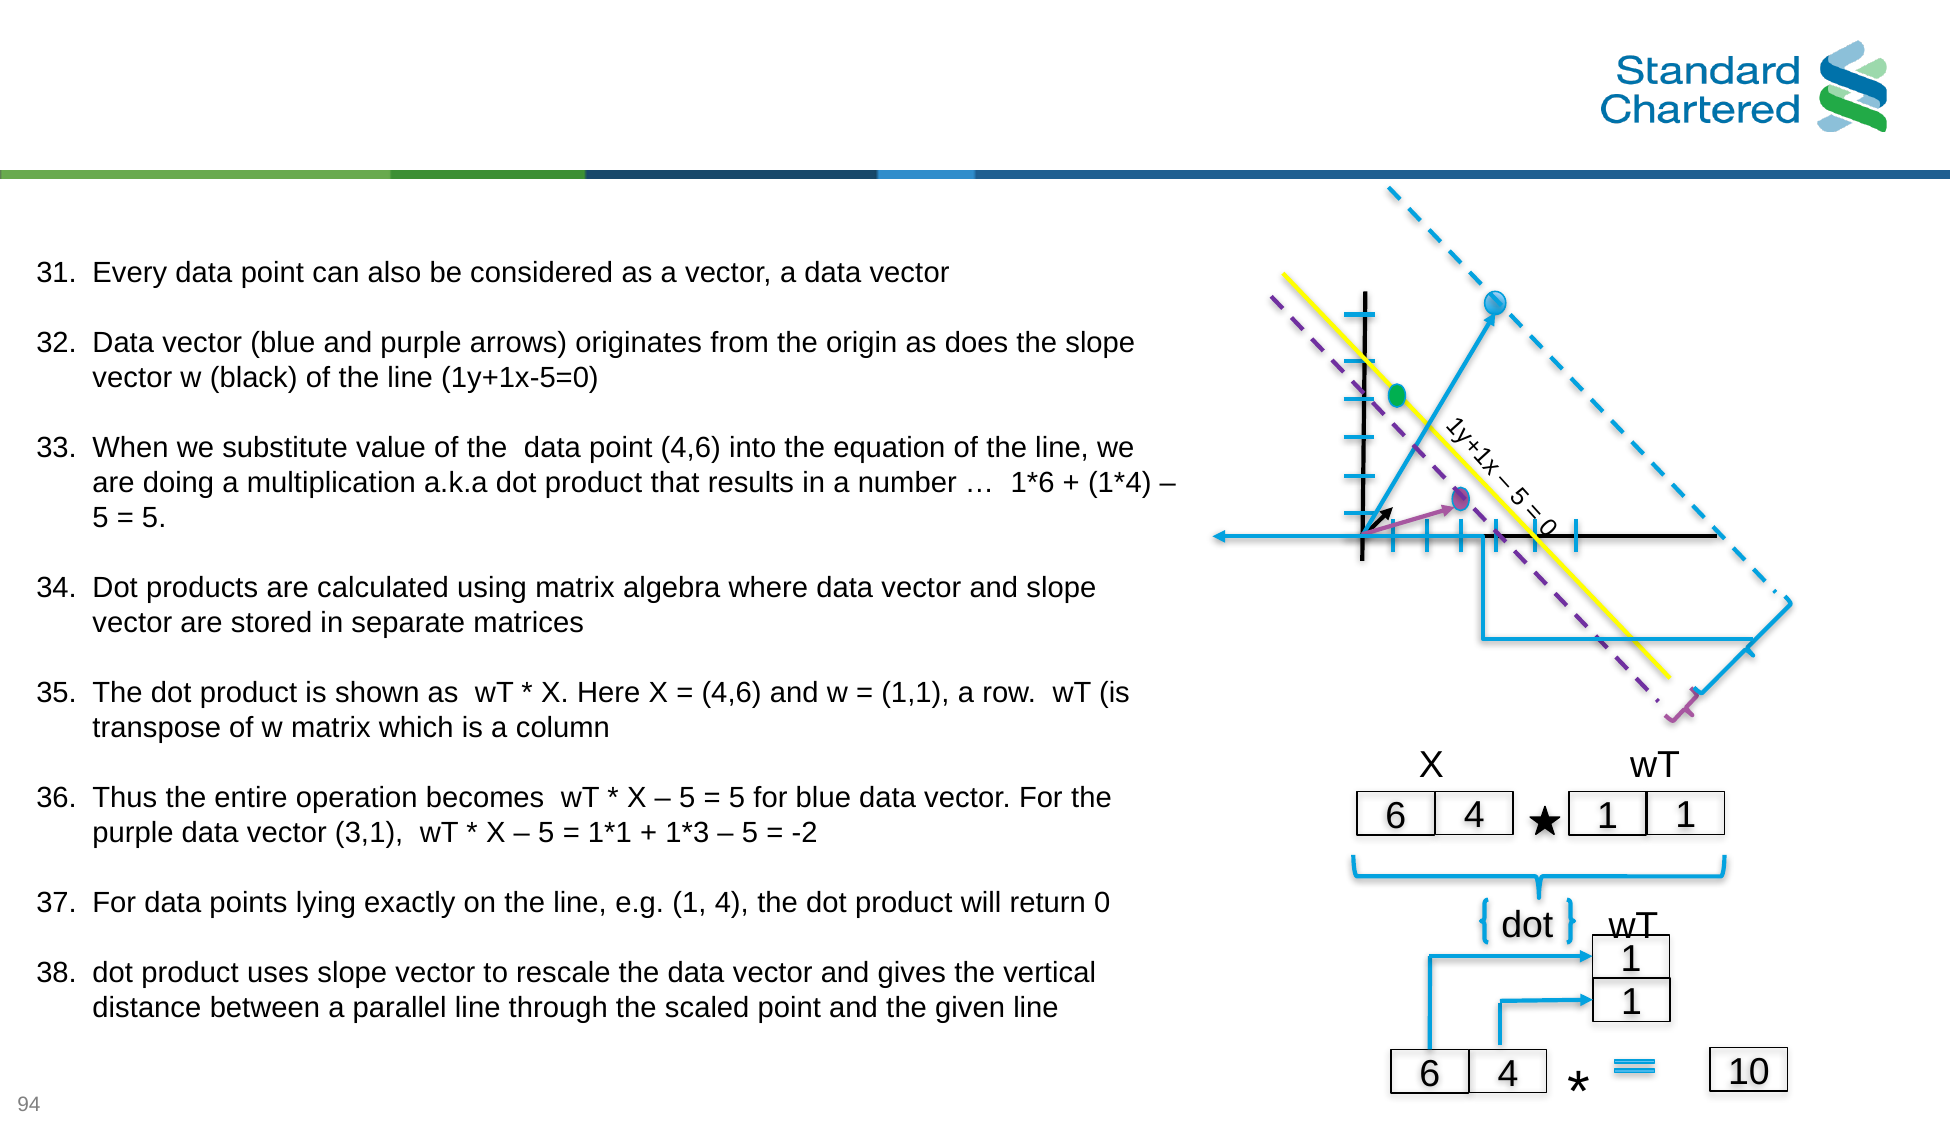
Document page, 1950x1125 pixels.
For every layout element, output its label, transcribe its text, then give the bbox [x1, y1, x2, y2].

text_box Every data point can also be considered as a vector, a data vector Data vector (blue and purple arrows) originates from the origin as does the slope vector w (black) of the line (1y+1x-5=0) When we substitute value of the data point (4,6) into the equation of the line, we are doing a multiplication a.k.a dot product that results in a number … 1*6 + (1*4) – 5 = 5. Dot products are calculated using matrix algebra where data vector and slope vector are stored in separate matrices The dot product is shown as wT * X. Here X = (4,6) and w = (1,1), a row. wT (is transpose of w matrix which is a column Thus the entire operation becomes wT * X – 5 = 5 for blue data vector. For the purple data vector (3,1), wT * X – 5 = 1*1 + 1*3 – 5 = -2 For data points lying exactly on the line, e.g. (1, 4), the dot product will return 0 dot product uses slope vector to rescale the data vector and gives the vertical distance between a parallel line through the scaled point and the given line [21, 201, 1196, 1031]
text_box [1212, 186, 1788, 1125]
picture [0, 170, 1950, 179]
